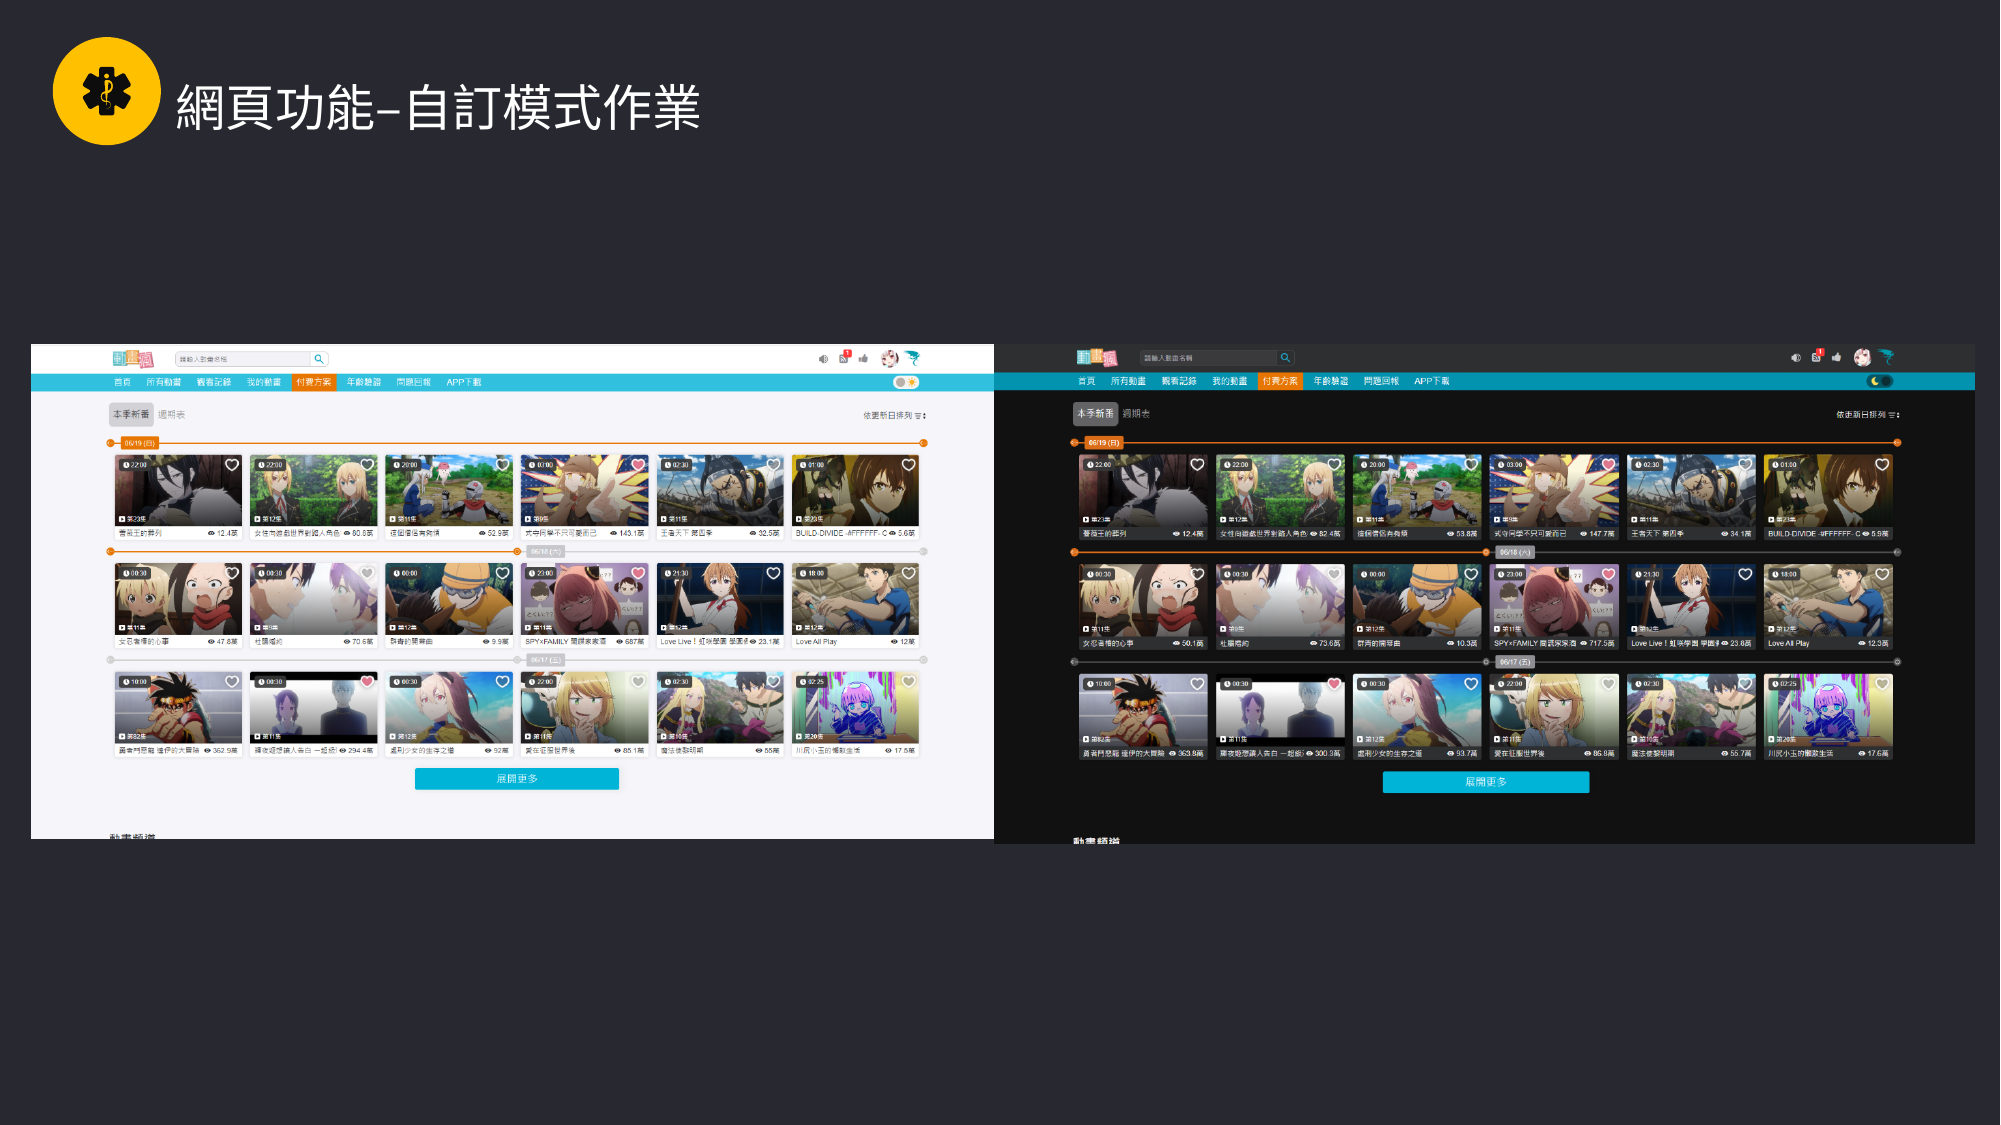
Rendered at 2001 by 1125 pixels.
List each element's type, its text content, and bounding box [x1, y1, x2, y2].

text_box 網頁功能–自訂模式作業 [161, 69, 1037, 145]
picture [30, 344, 1975, 844]
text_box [52, 37, 161, 146]
